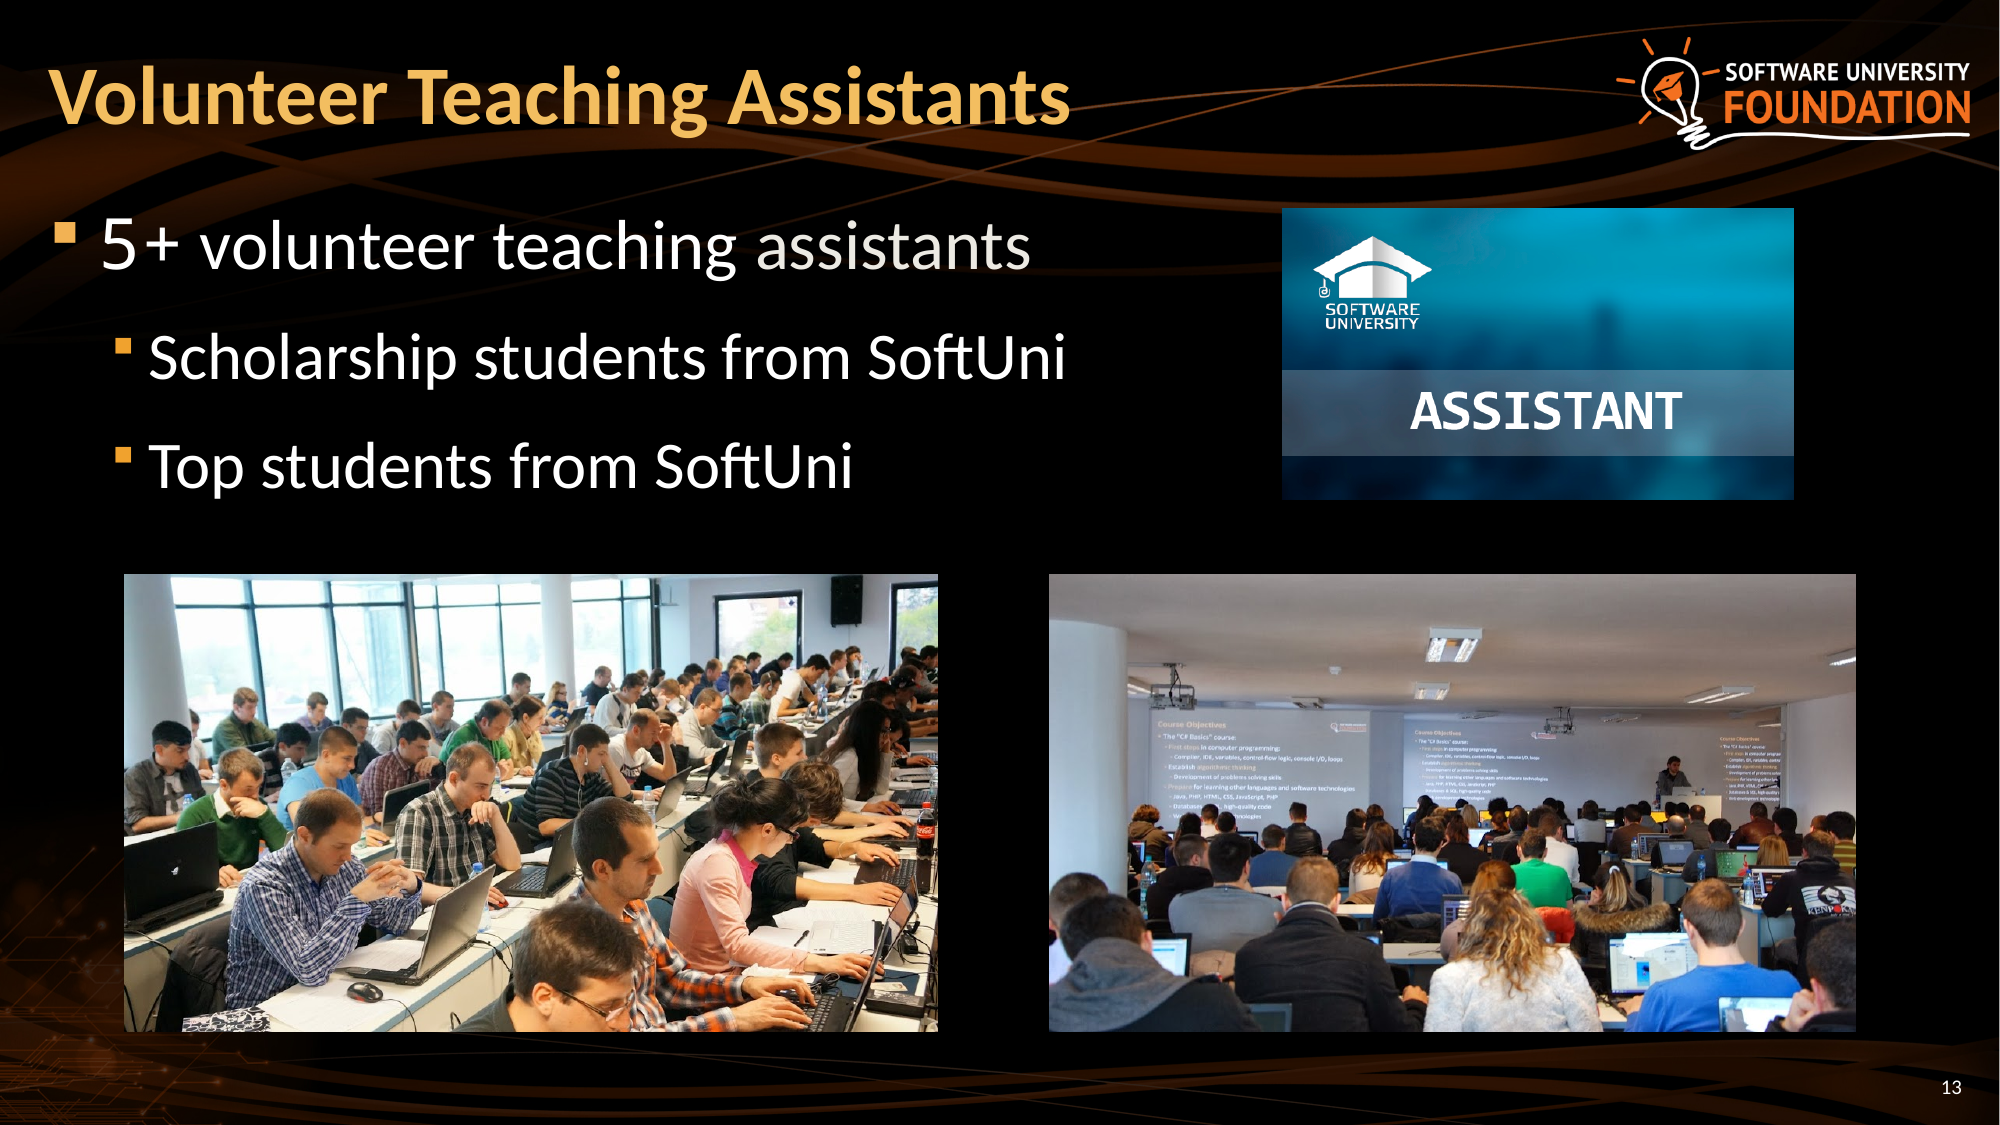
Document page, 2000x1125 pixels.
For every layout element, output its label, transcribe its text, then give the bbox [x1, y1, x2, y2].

list 5+ volunteer teaching assistants Scholarship students from SoftUni Top students from SoftUni [31, 188, 1968, 1103]
title Volunteer Teaching Assistants [30, 6, 1602, 189]
picture [0, 0, 2000, 1125]
